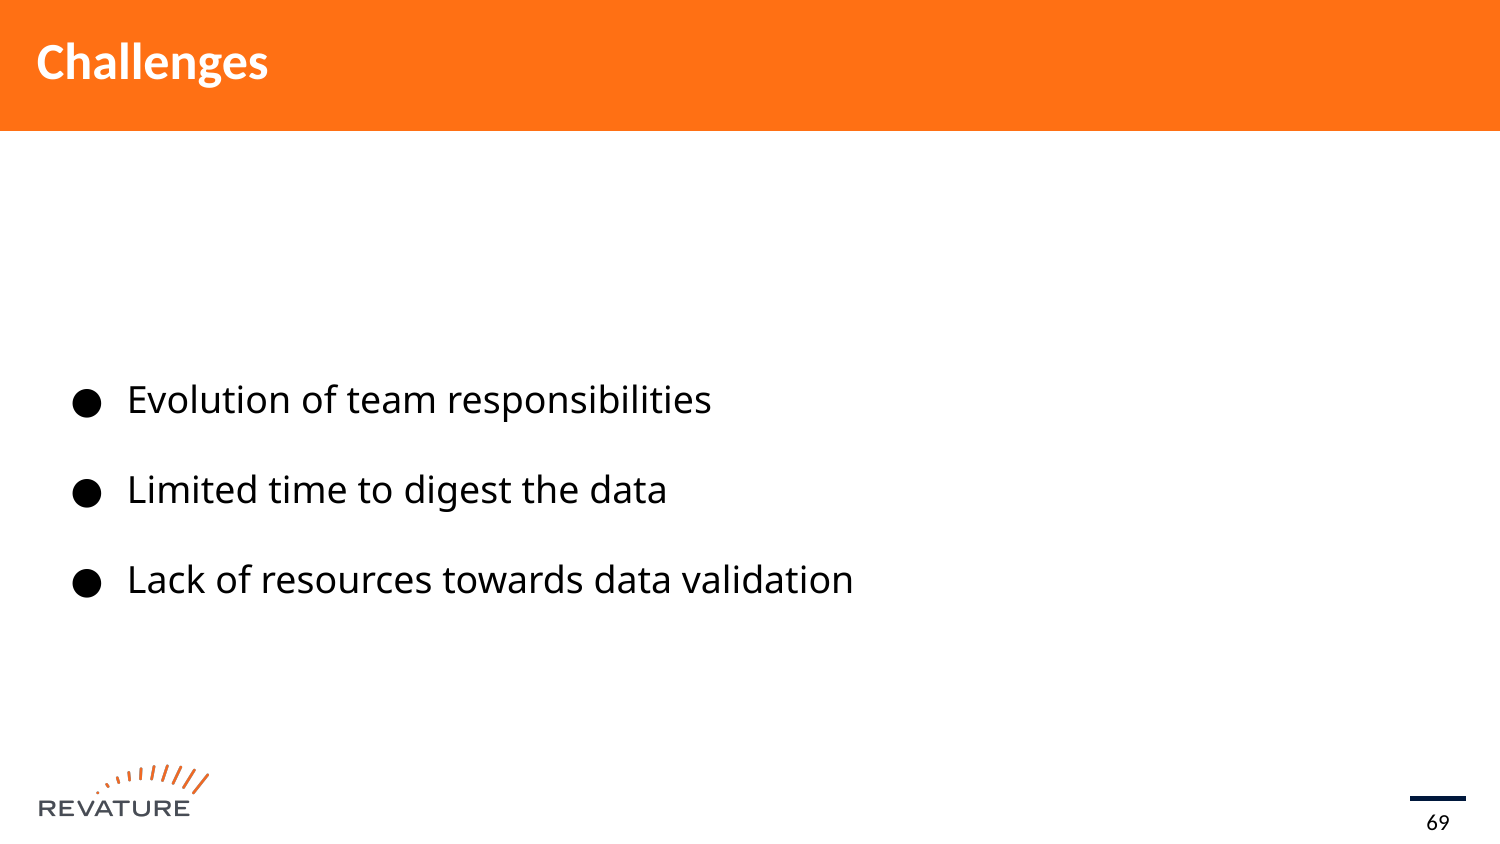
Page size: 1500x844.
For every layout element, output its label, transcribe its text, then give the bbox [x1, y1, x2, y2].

title Challenges [36, 34, 1466, 176]
text_box Evolution of team responsibilities Limited time to digest the data Lack of resources towards data validation [36, 316, 1402, 617]
picture [34, 761, 211, 820]
